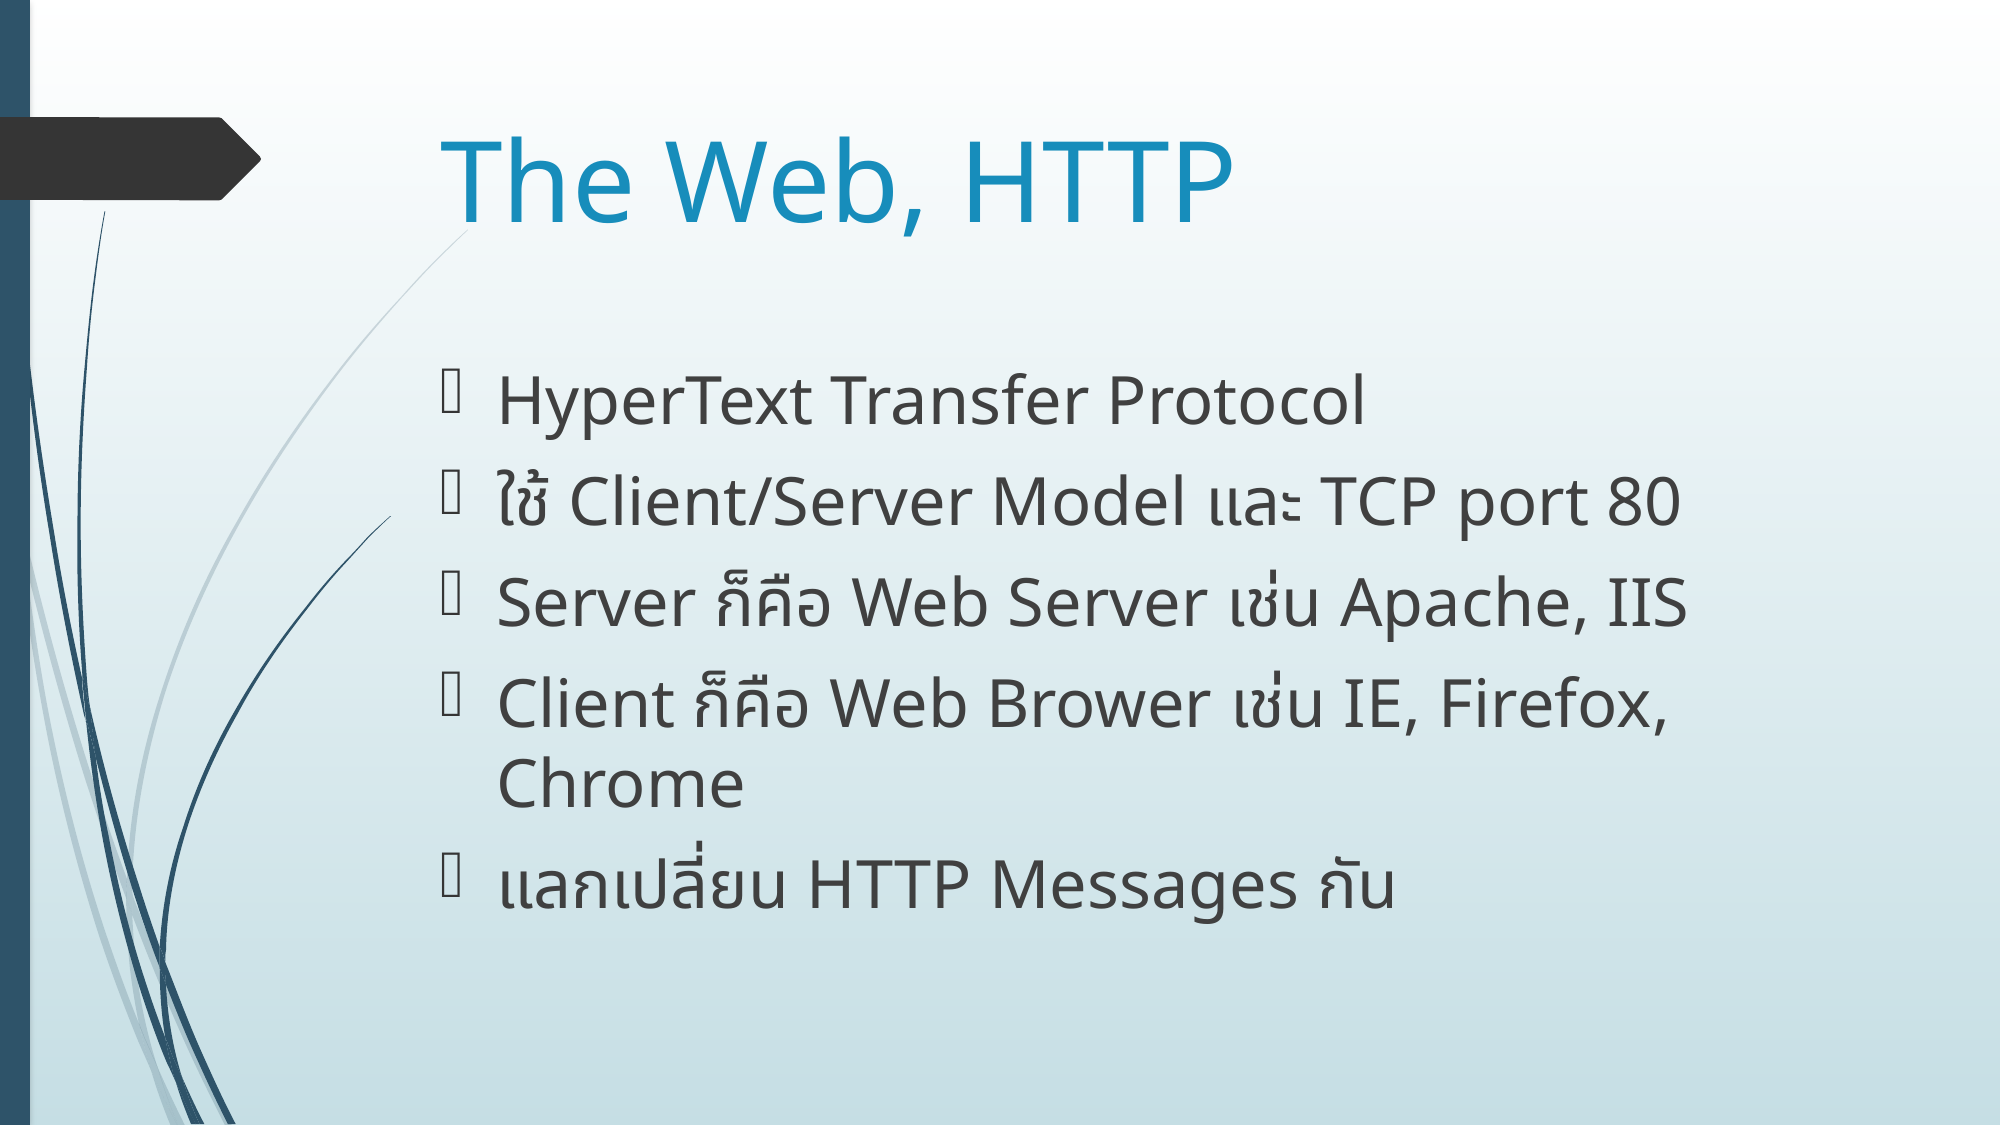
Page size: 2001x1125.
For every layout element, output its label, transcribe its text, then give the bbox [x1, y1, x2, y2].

title The Web, HTTP [425, 102, 1888, 313]
list HyperText Transfer Protocol ใช้ Client/Server Model และ TCP port 80 Server ก็คือ Web Server เช่น Apache, IIS Client ก็คือ Web Brower เช่น IE, Firefox, Chrome แลกเปลี่ยน HTTP Messages กัน [424, 350, 1888, 970]
